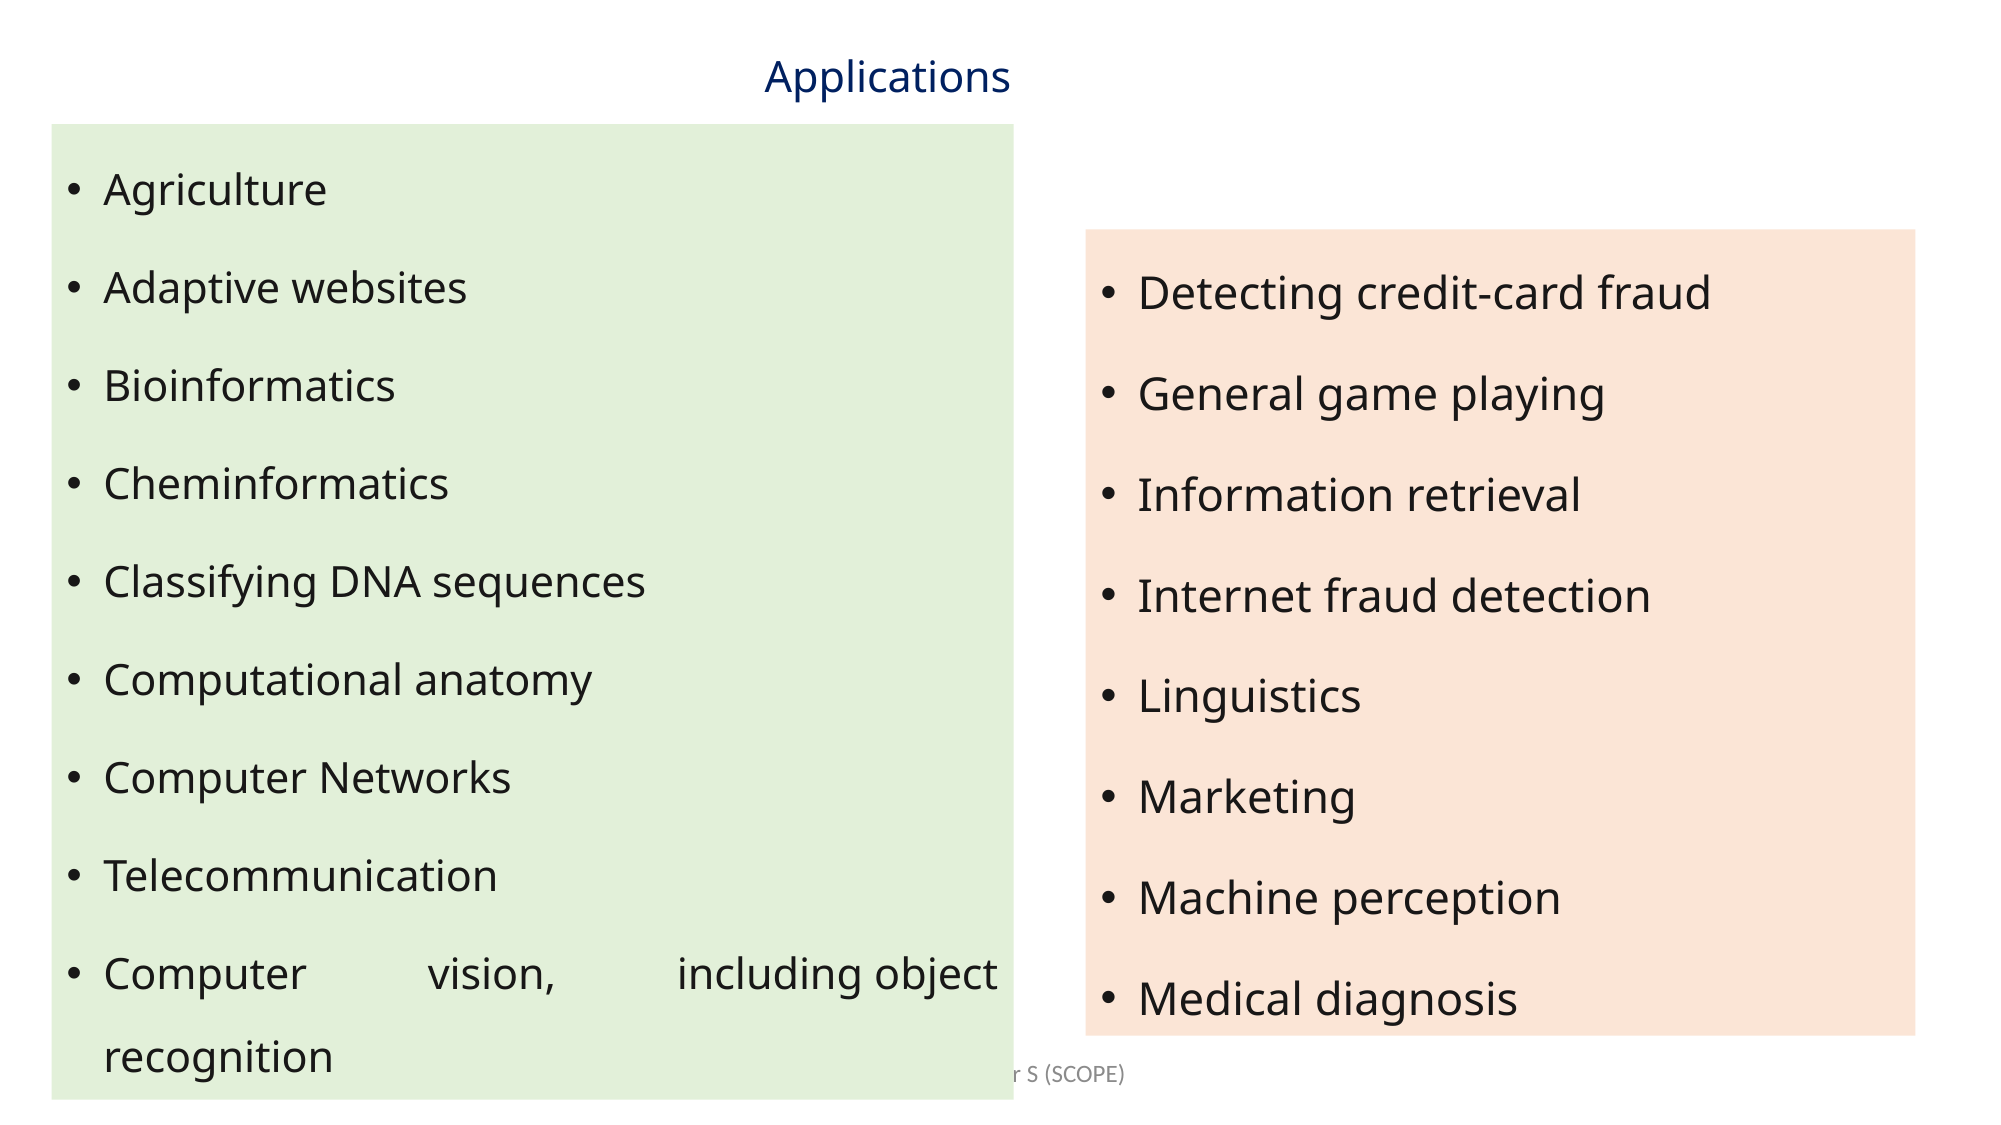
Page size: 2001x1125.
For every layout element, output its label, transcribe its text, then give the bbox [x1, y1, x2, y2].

footer Dr.Selva Kumar S (SCOPE) [662, 1042, 1338, 1103]
title Applications [25, 47, 1751, 163]
text_box Detecting credit-card fraud General game playing Information retrieval Internet fraud detection Linguistics Marketing Machine perception Medical diagnosis [1085, 229, 1916, 1036]
list Agriculture Adaptive websites Bioinformatics Cheminformatics Classifying DNA sequences Computational anatomy Computer Networks Telecommunication Computer vision, including object recognition [51, 124, 1014, 1100]
